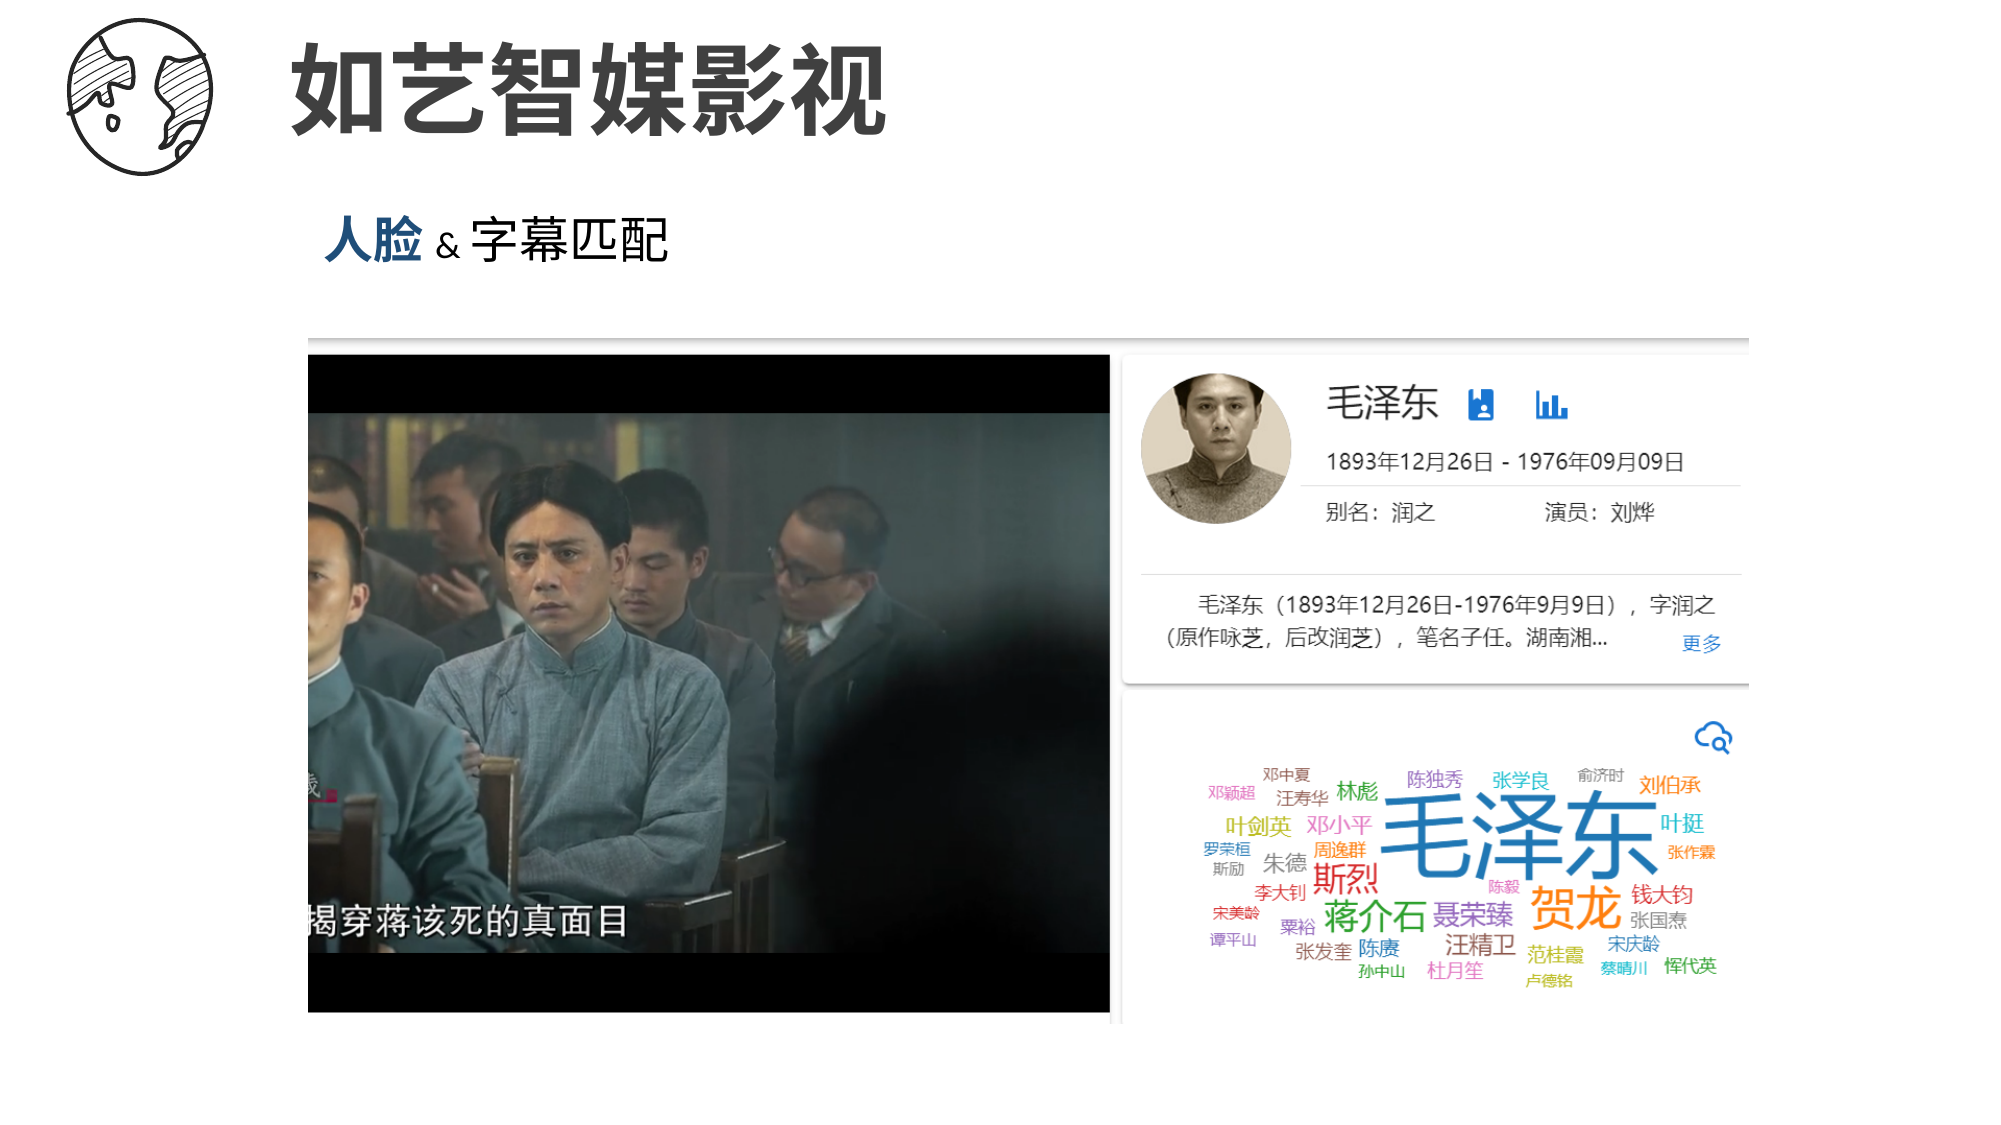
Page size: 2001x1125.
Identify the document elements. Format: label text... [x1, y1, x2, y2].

picture [308, 338, 1749, 1024]
text_box 人脸&字幕匹配 [308, 201, 1000, 277]
text_box 如艺智媒影视 [273, 20, 904, 155]
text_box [65, 20, 215, 172]
